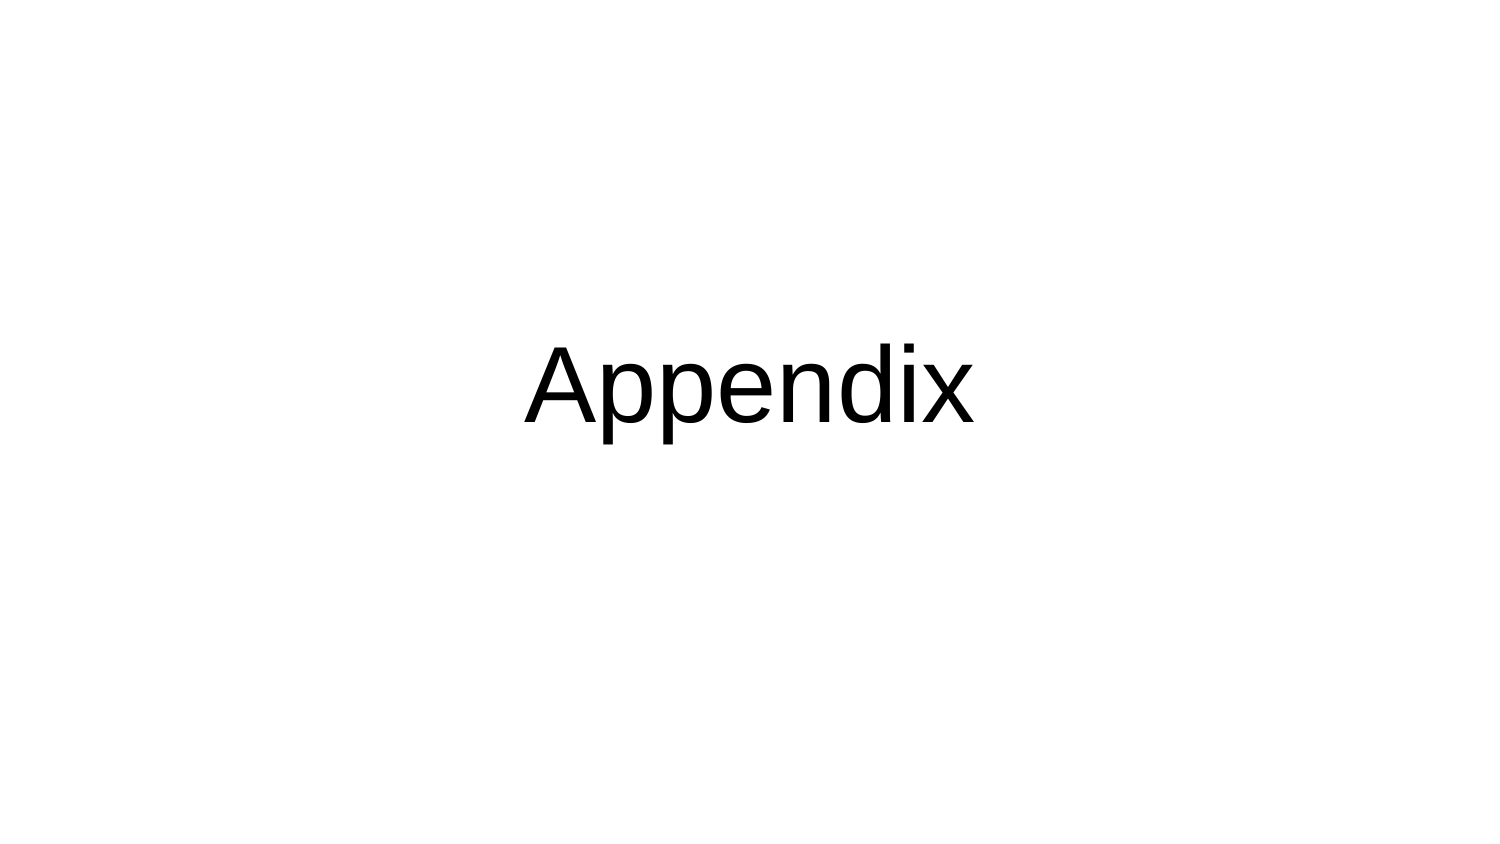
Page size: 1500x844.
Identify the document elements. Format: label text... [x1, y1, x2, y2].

title Appendix [51, 122, 1449, 459]
